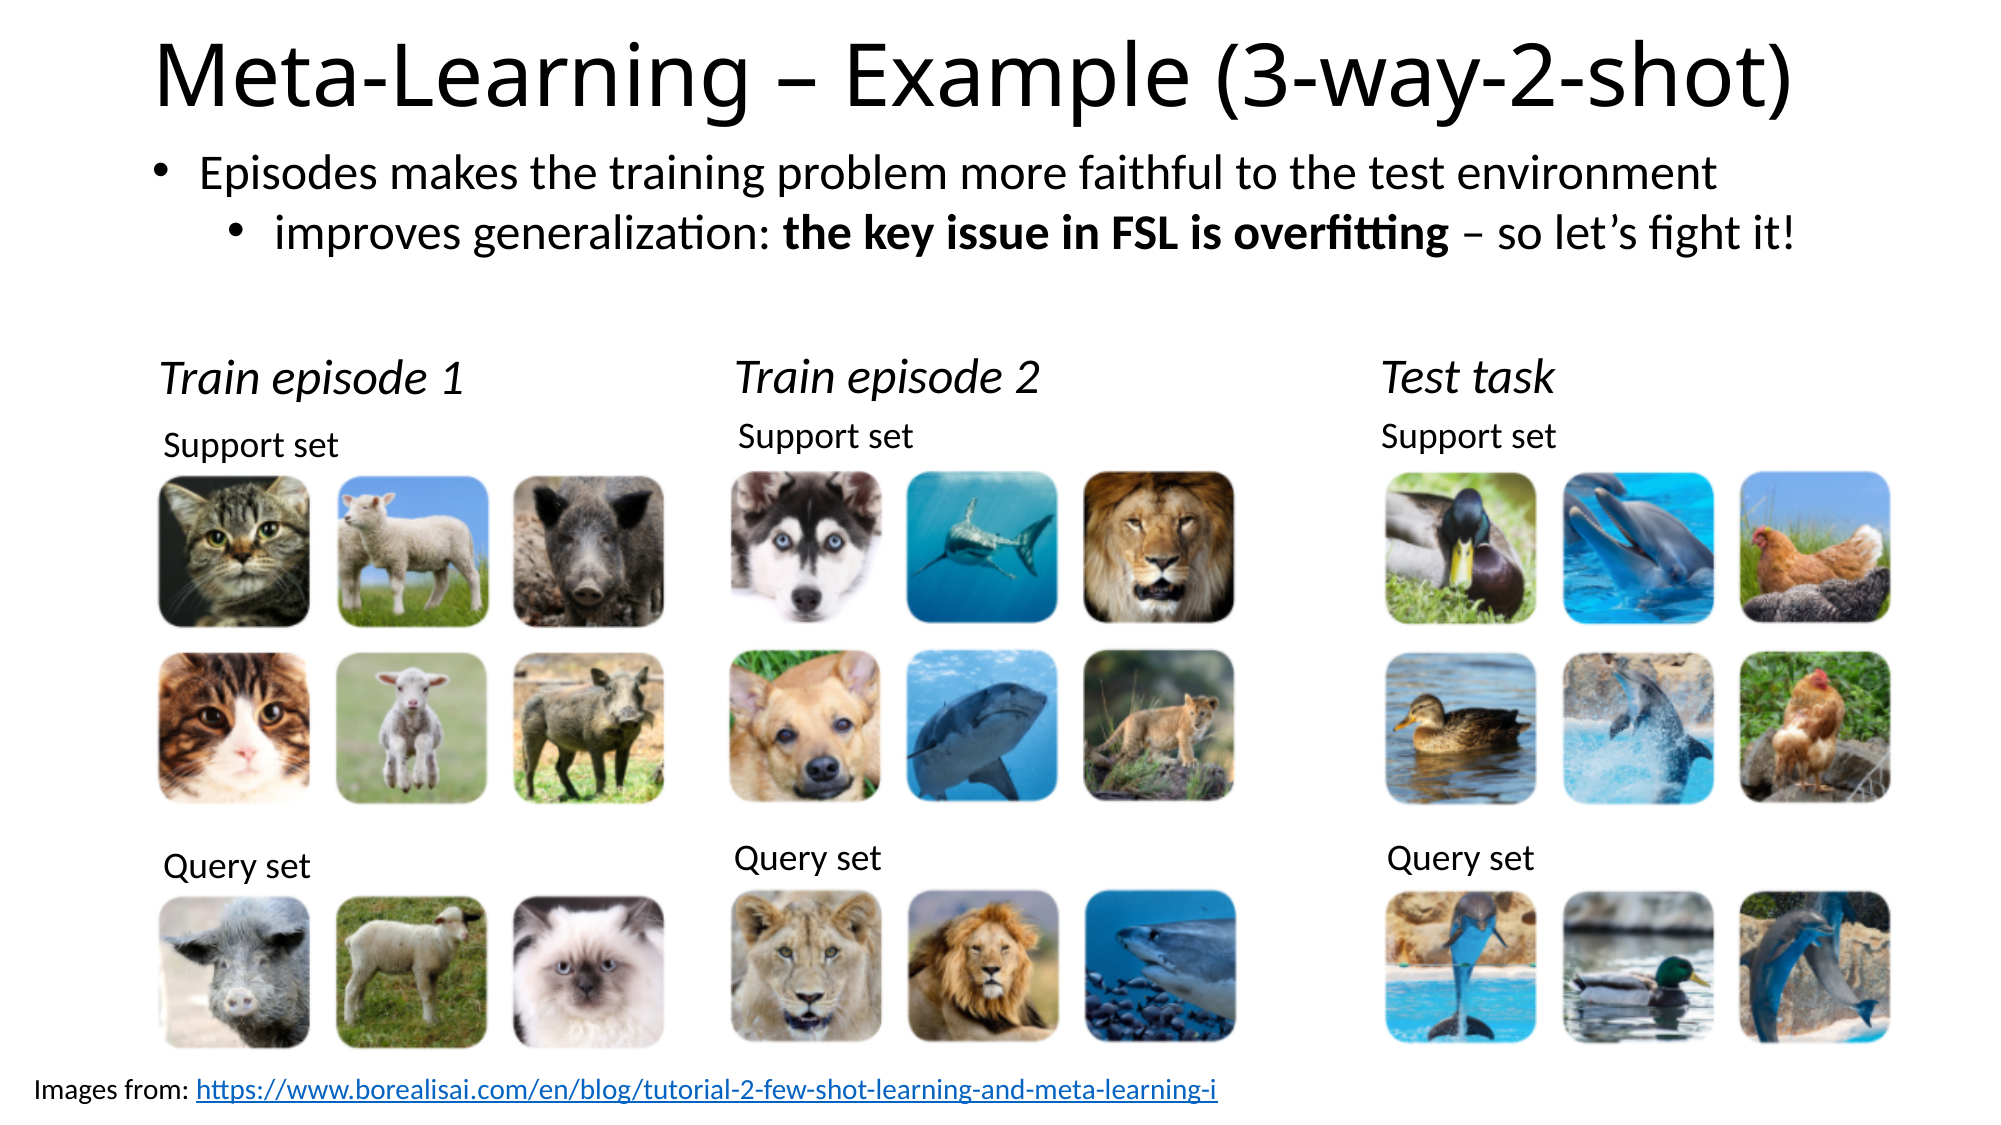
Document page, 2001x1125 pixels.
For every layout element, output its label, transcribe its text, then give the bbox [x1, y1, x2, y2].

text_box Support set [148, 412, 355, 463]
text_box Train episode 1 [143, 337, 480, 412]
picture [1376, 881, 1900, 1057]
text_box Support set [723, 412, 929, 462]
text_box Query set [719, 825, 898, 886]
text_box Train episode 2 [719, 336, 1056, 412]
picture [722, 462, 1251, 817]
picture [1376, 462, 1905, 817]
text_box Episodes makes the training problem more faithful to the test environment improves generalization: the key issue in FSL is overfitting – so let’s fight it! [137, 131, 1853, 327]
text_box Test task [1365, 336, 1582, 411]
picture [722, 884, 1246, 1057]
text_box Query set [148, 833, 327, 884]
picture [144, 884, 678, 1059]
text_box Query set [1372, 825, 1551, 886]
title Meta-Learning – Example (3-way-2-shot) [137, 22, 1863, 134]
picture [147, 462, 678, 814]
text_box Support set [1366, 411, 1572, 464]
text_box Images from: https://www.borealisai.com/en/blog/tutorial-2-few-shot-learning-and-meta-learning-i [19, 1062, 1240, 1113]
